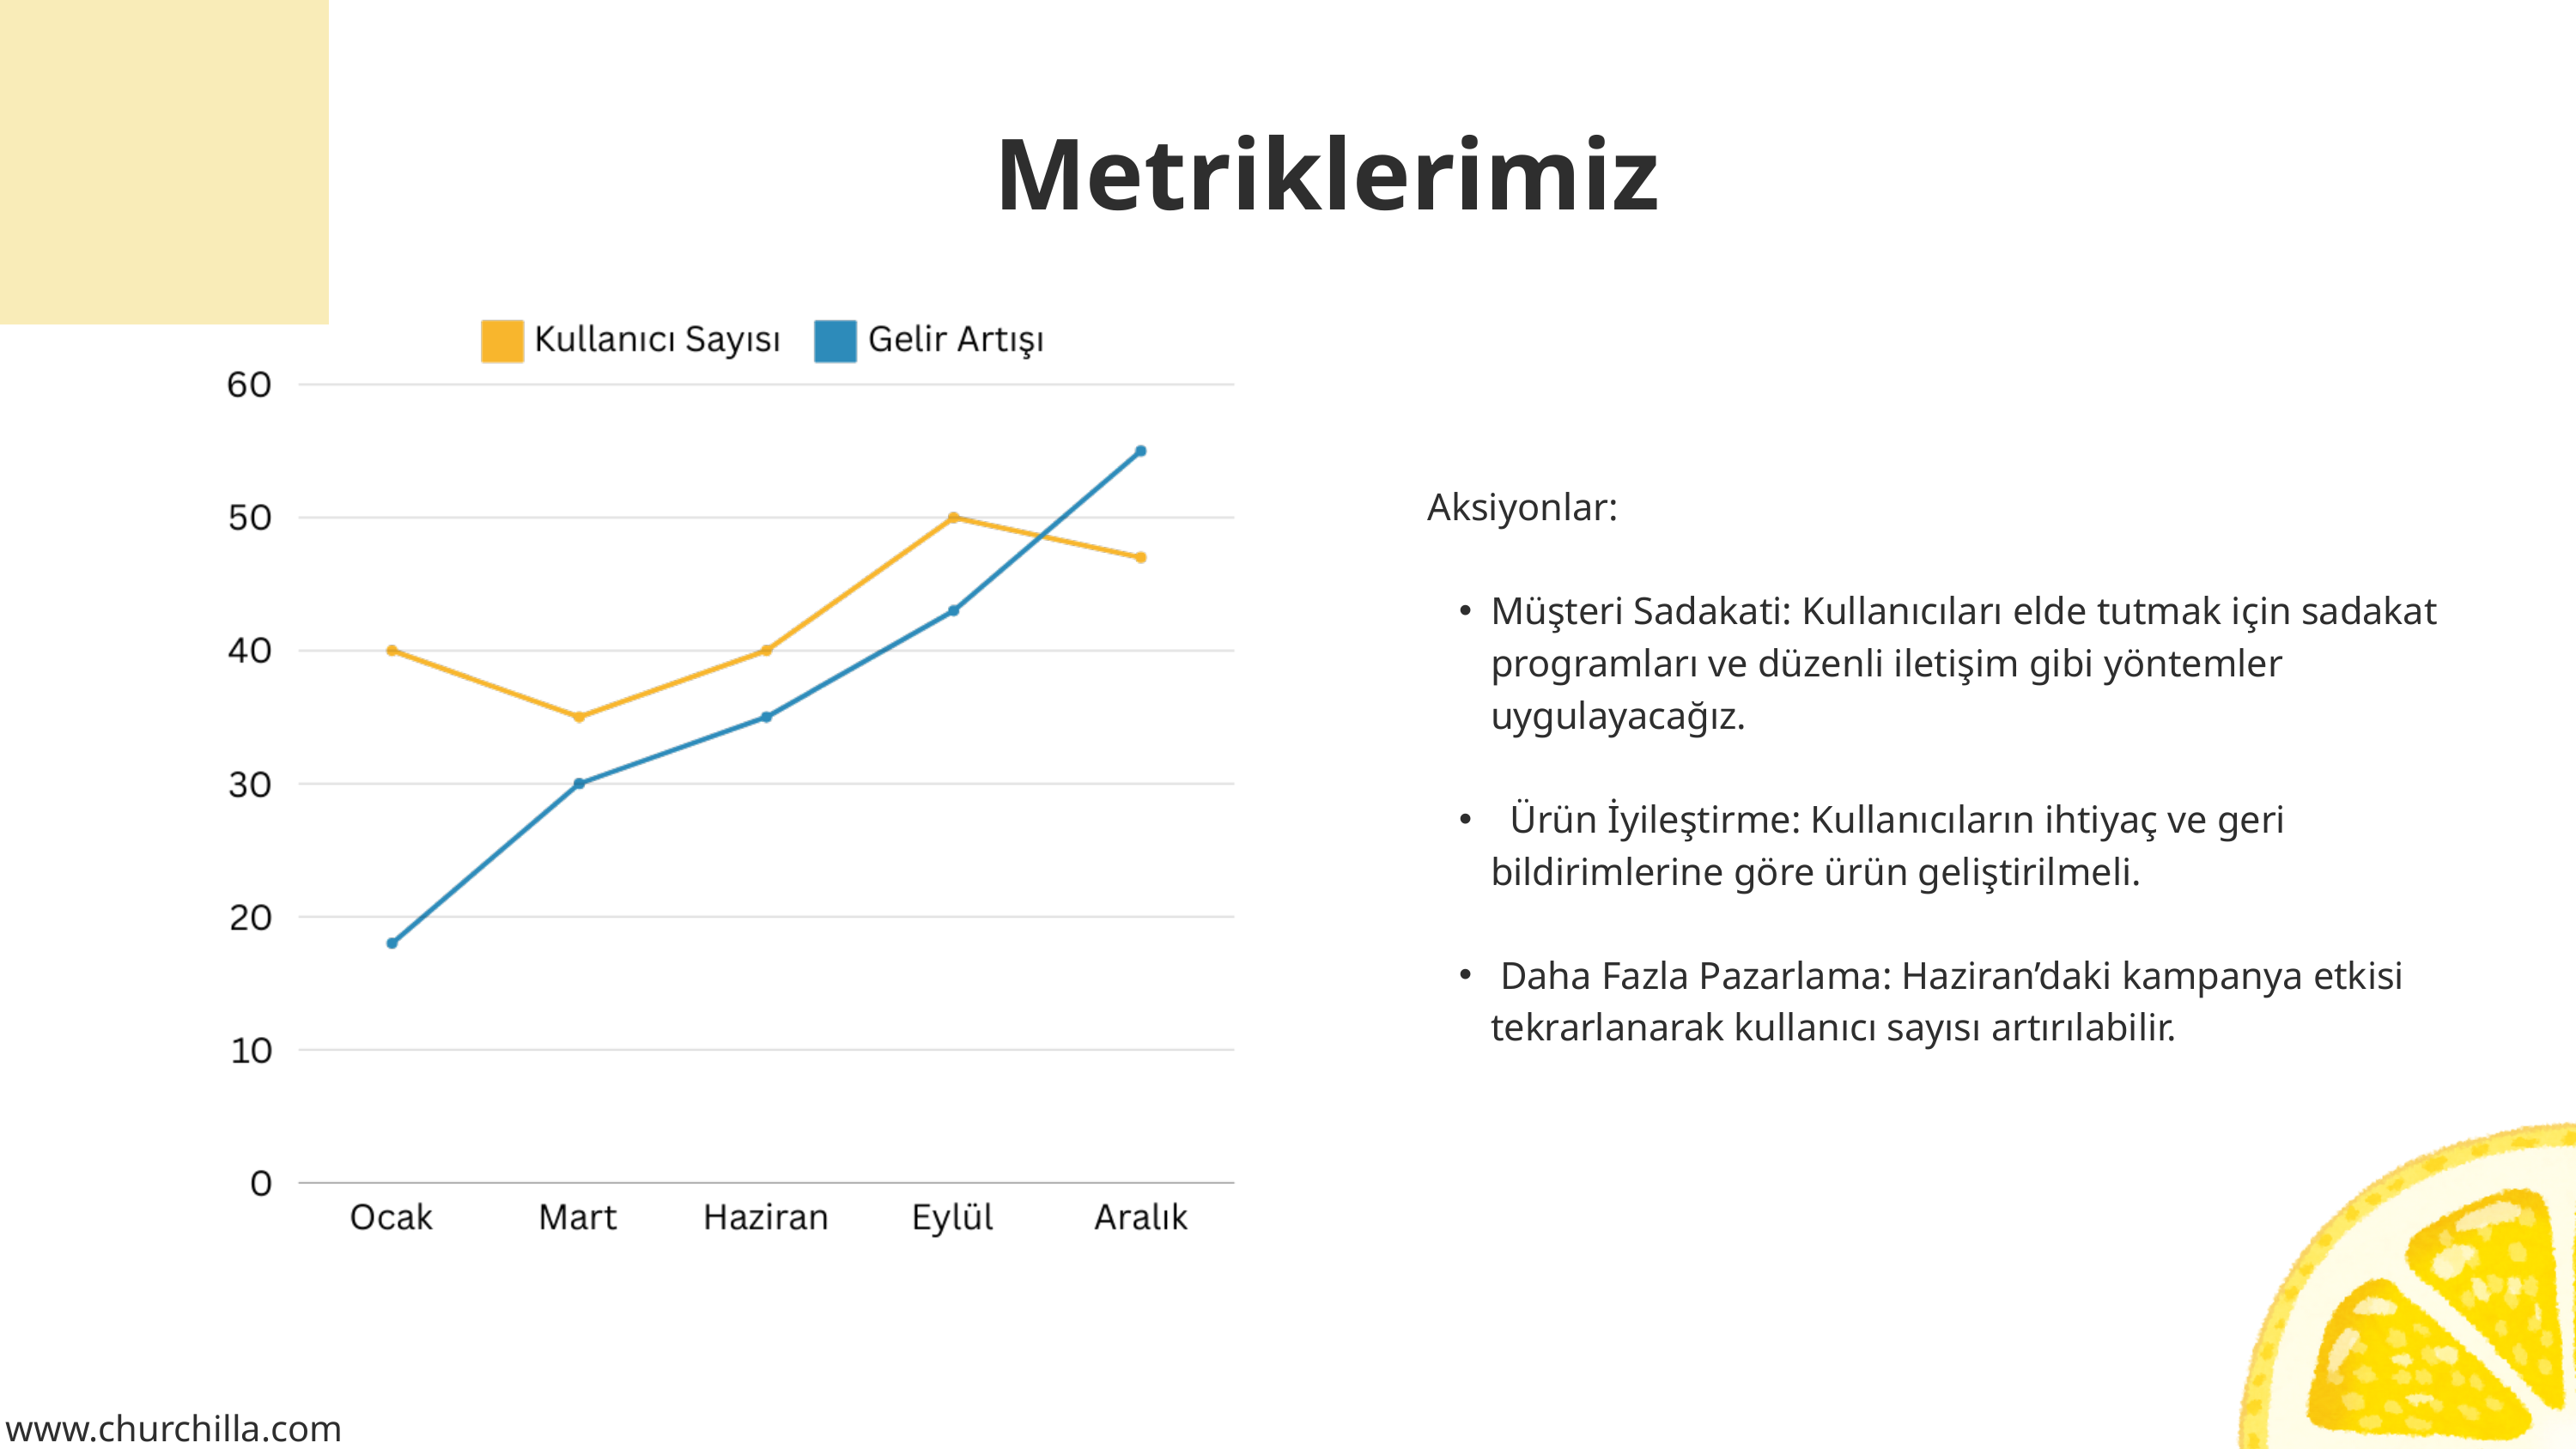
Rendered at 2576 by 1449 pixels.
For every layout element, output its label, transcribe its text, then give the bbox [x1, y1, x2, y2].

text_box [2234, 1120, 2576, 1449]
picture [126, 198, 1335, 1338]
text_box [0, 0, 330, 325]
text_box www.churchilla.com [0, 1398, 349, 1449]
text_box Metriklerimiz [969, 91, 1686, 230]
text_box Aksiyonlar: Müşteri Sadakati: Kullanıcıları elde tutmak için sadakat programları ve düzenli iletişim gibi yöntemler uygulayacağız. Ürün İyileştirme: Kullanıcıların ihtiyaç ve geri bildirimlerine göre ürün geliştirilmeli. Daha Fazla Pazarlama: Haziran’daki kampanya etkisi tekrarlanarak kullanıcı sayısı artırılabilir. [1427, 476, 2517, 1101]
